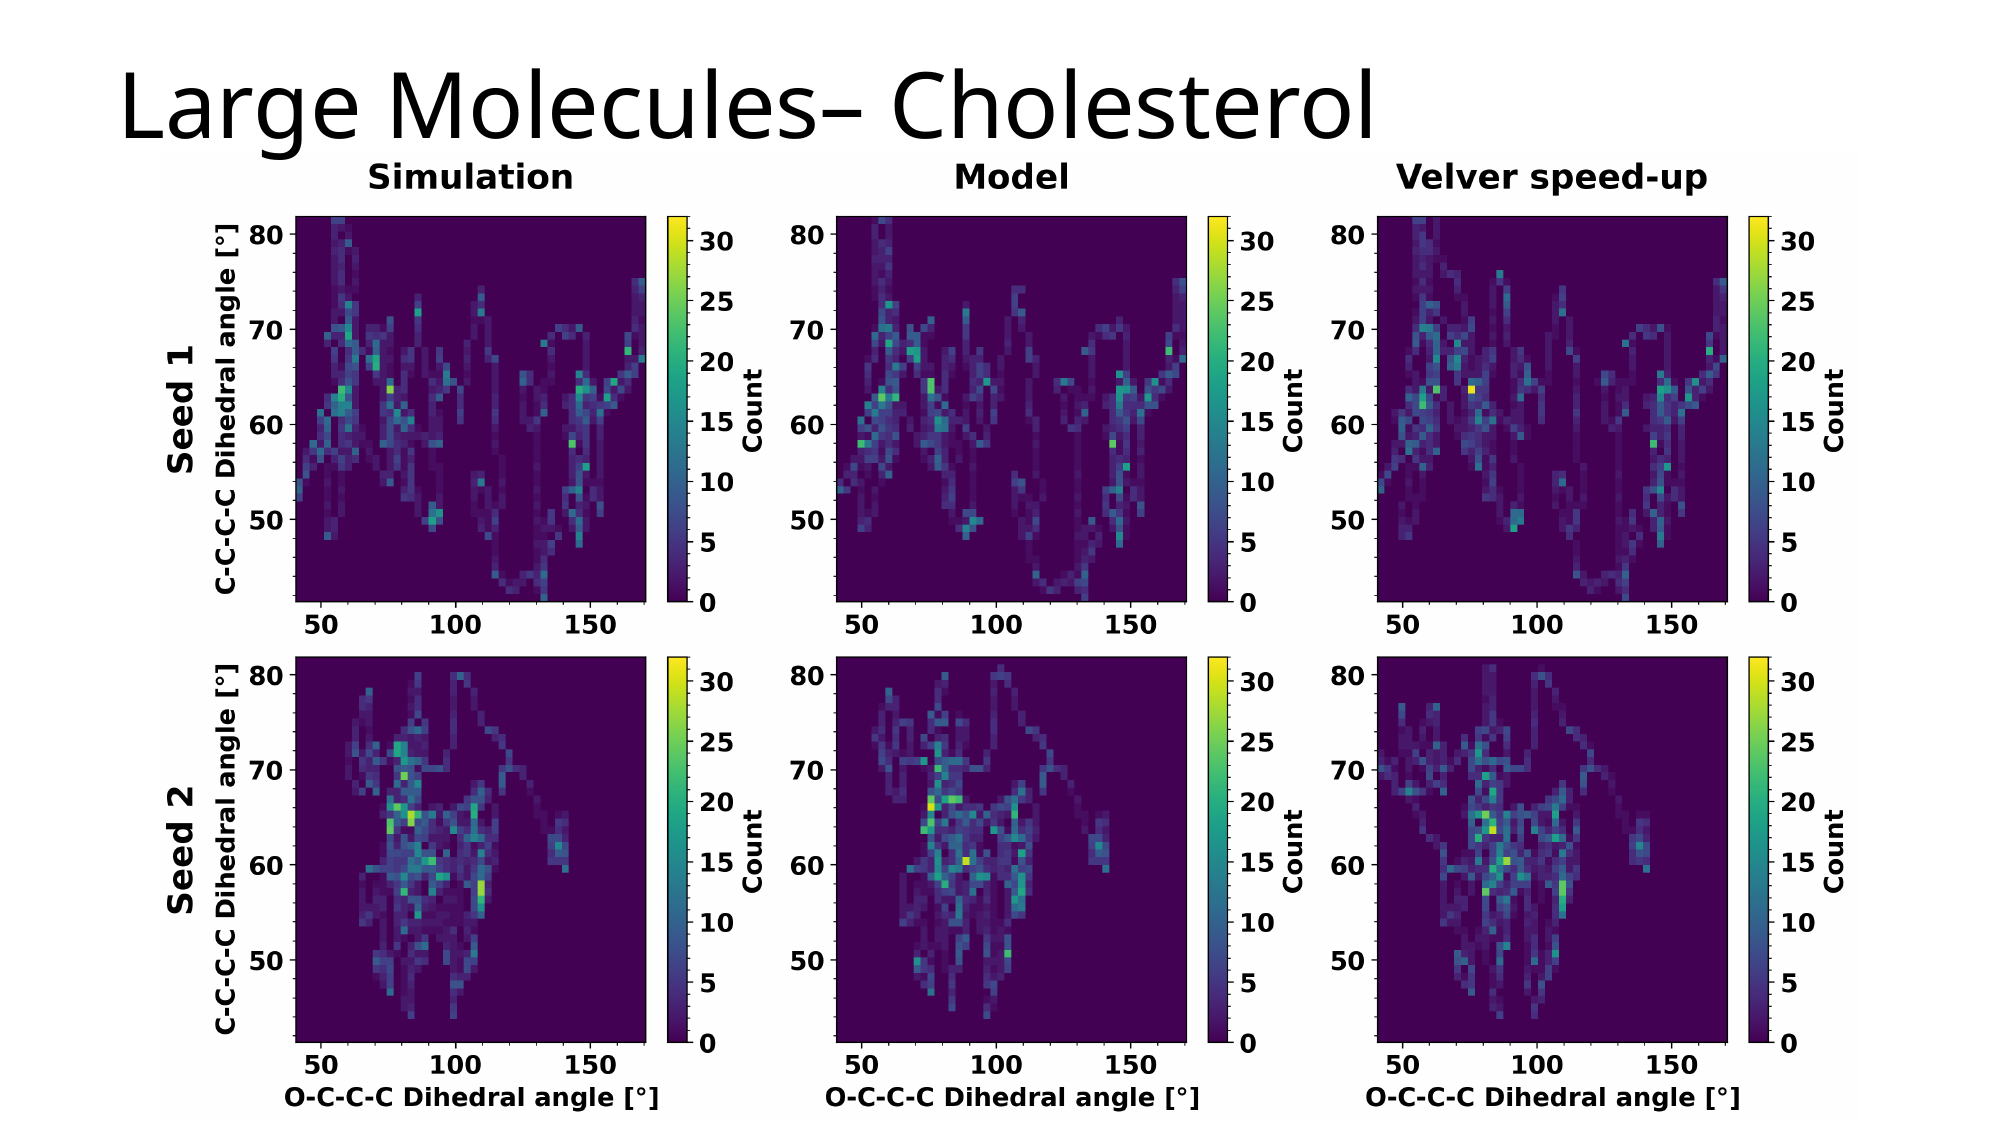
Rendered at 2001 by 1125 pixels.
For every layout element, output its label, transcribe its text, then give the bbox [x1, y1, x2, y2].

title Large Molecules– Cholesterol [102, 0, 1828, 218]
picture [153, 149, 1860, 1124]
